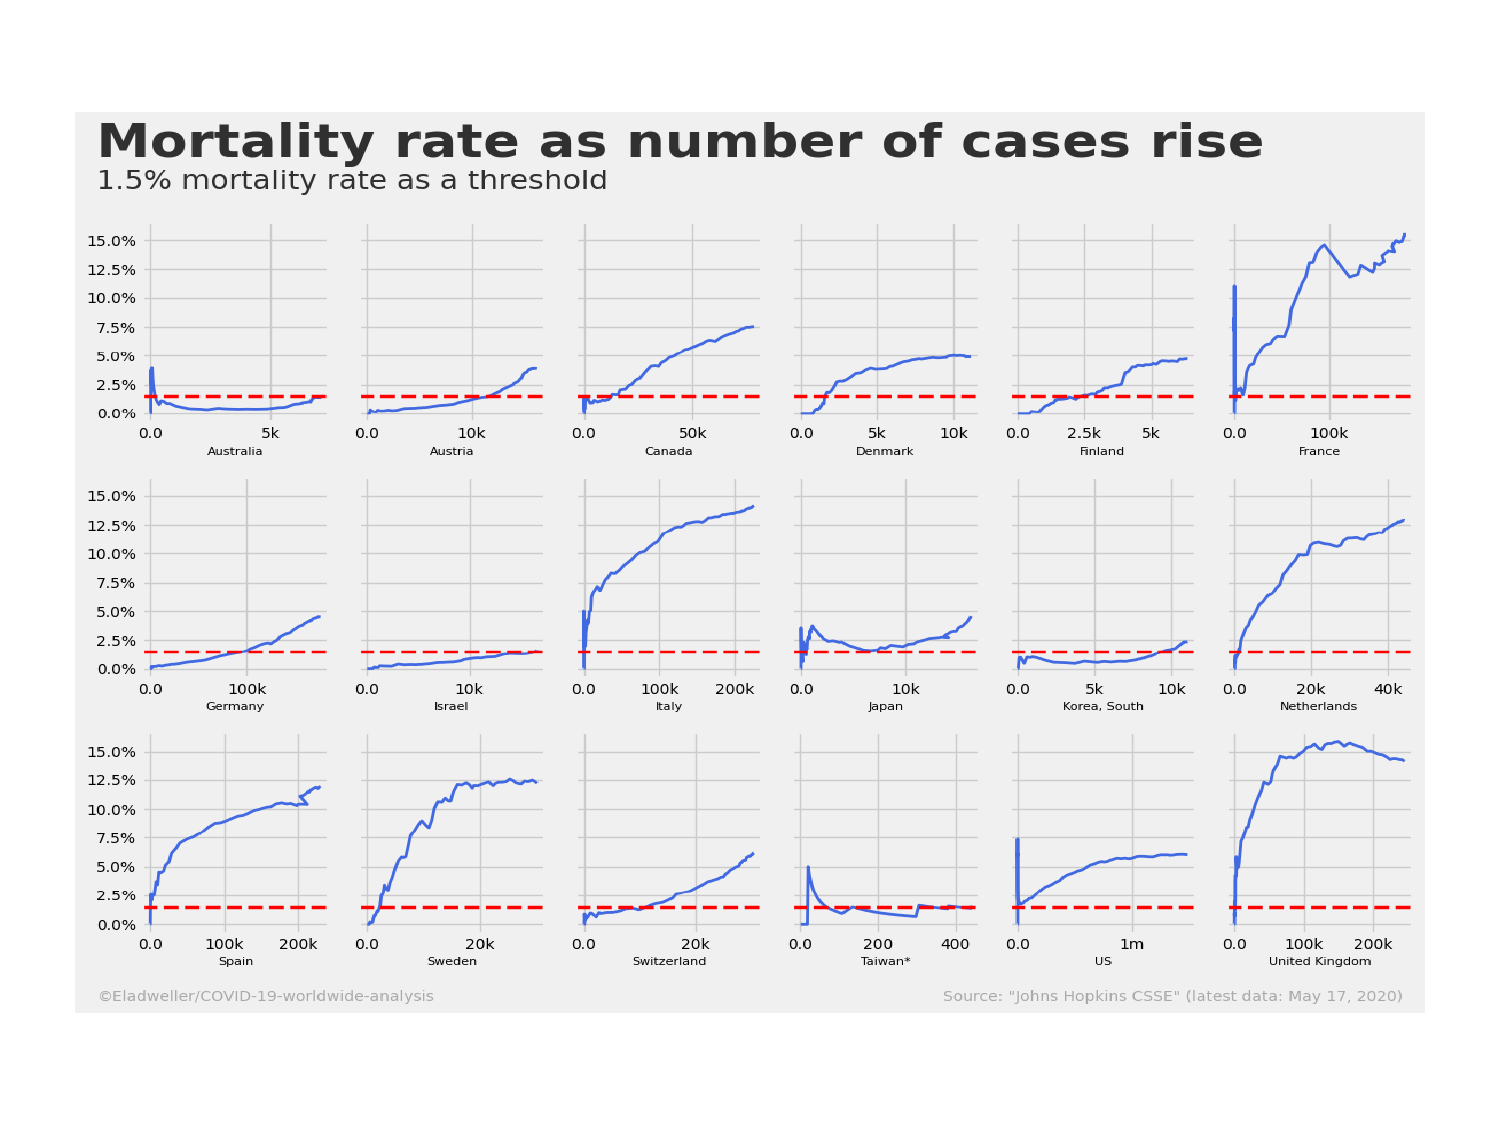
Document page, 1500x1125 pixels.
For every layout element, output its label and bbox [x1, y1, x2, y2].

picture [74, 112, 1426, 1013]
